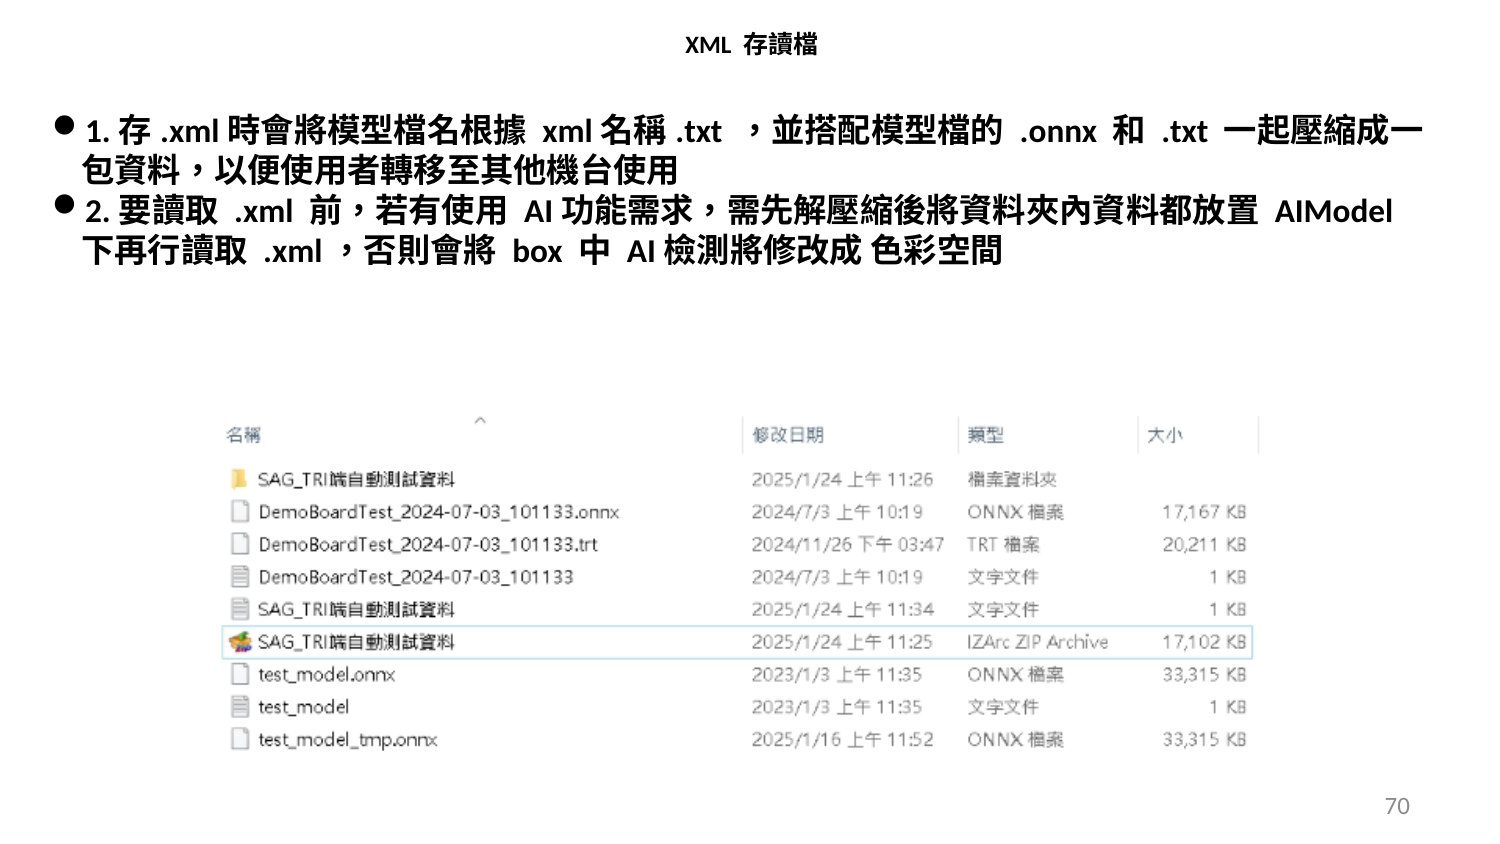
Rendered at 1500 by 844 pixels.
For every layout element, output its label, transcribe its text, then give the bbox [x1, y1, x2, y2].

slide_number 70 [1074, 782, 1425, 827]
picture [219, 415, 1272, 784]
text_box 1.存.xml時會將模型檔名根據 xml名稱.txt ，並搭配模型檔的 .onnx 和 .txt 一起壓縮成一包資料，以便使用者轉移至其他機台使用 2.要讀取 .xml 前，若有使用 AI功能需求，需先解壓縮後將資料夾內資料都放置 AIModel 下再行讀取 .xml，否則會將 box 中 AI檢測將修改成 色彩空間 [37, 101, 1455, 277]
text_box XML 存讀檔 [76, 8, 1427, 80]
